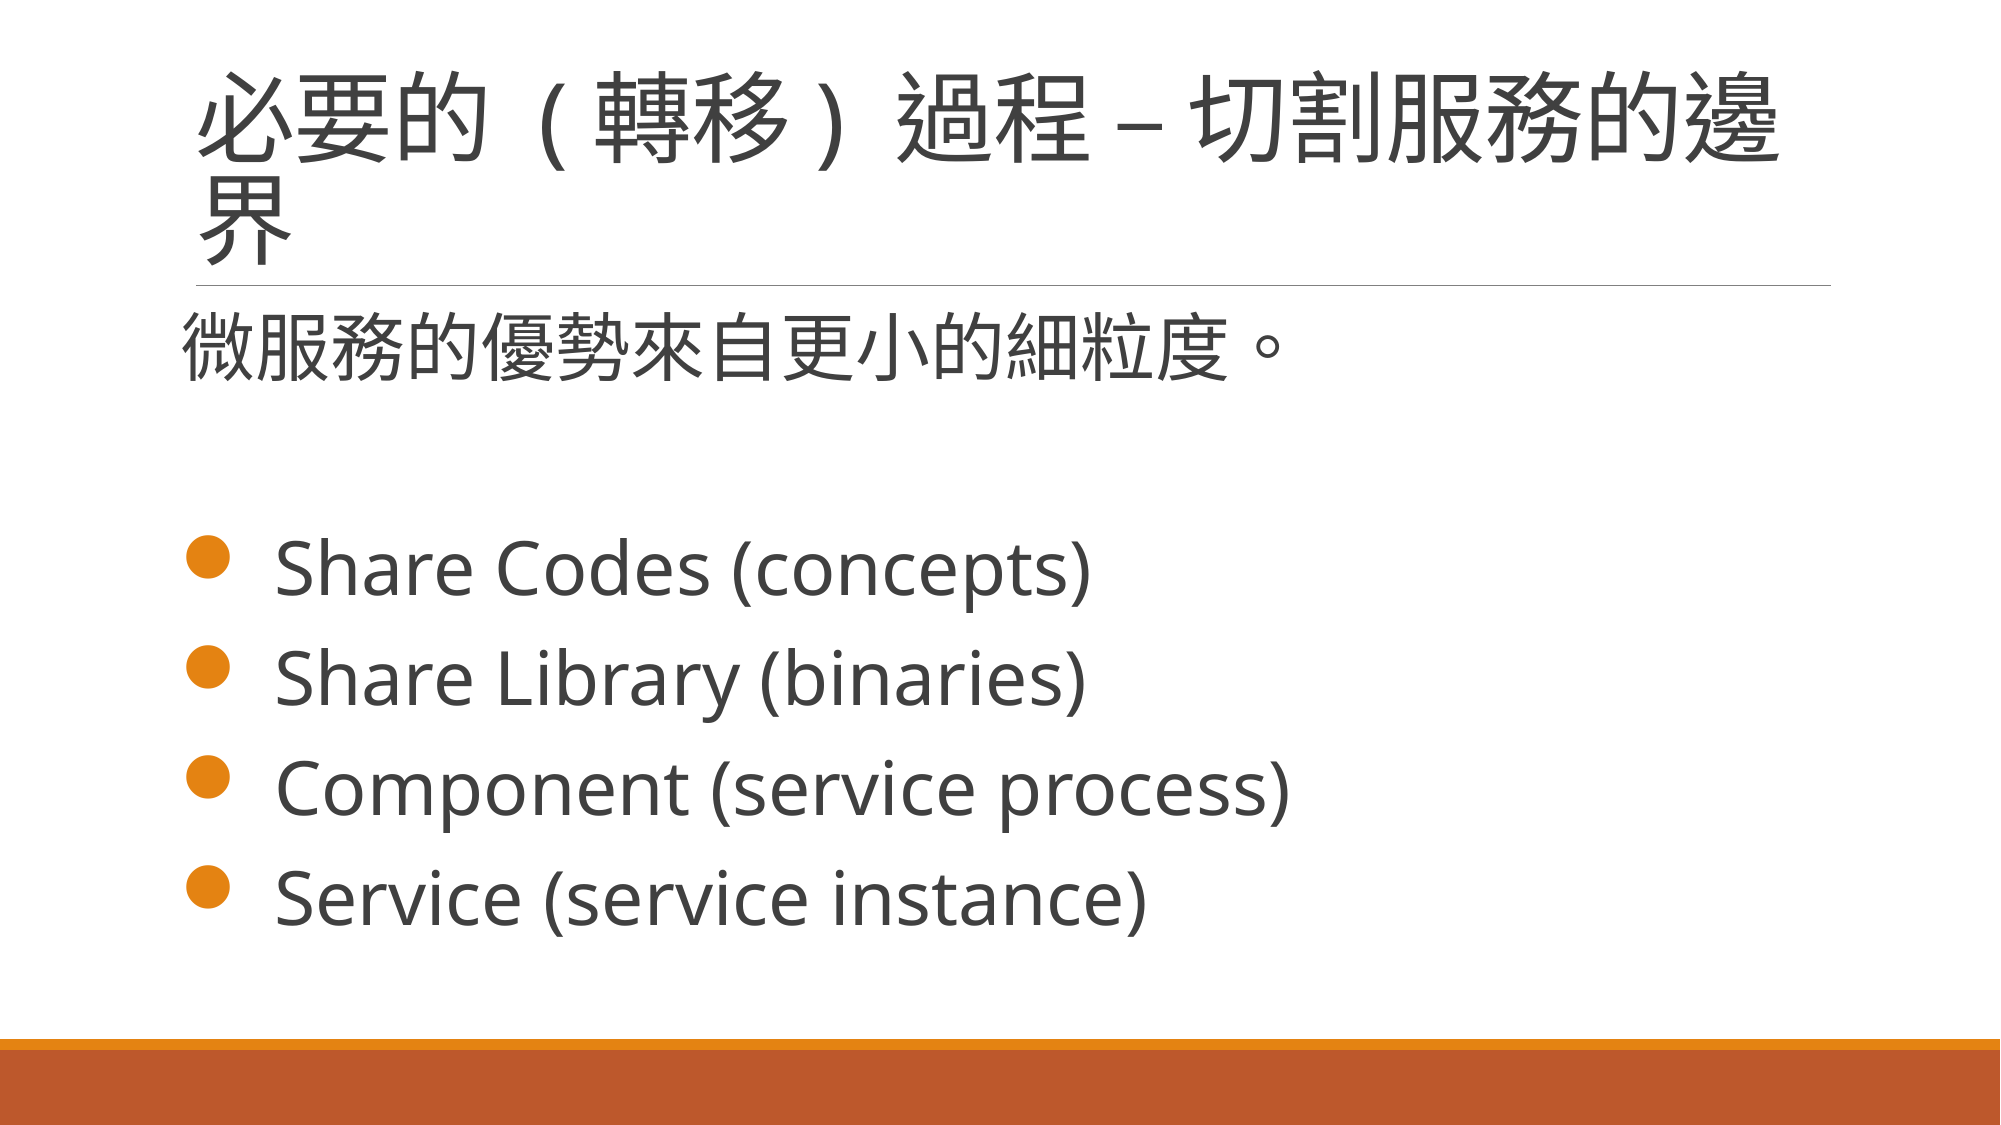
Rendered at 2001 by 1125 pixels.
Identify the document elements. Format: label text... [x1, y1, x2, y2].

title 必要的 (轉移) 過程 – 切割服務的邊界 [180, 47, 1830, 285]
list 微服務的優勢來自更小的細粒度。 Share Codes (concepts) Share Library (binaries) Component (service process) Service (service instance) [180, 302, 1830, 963]
